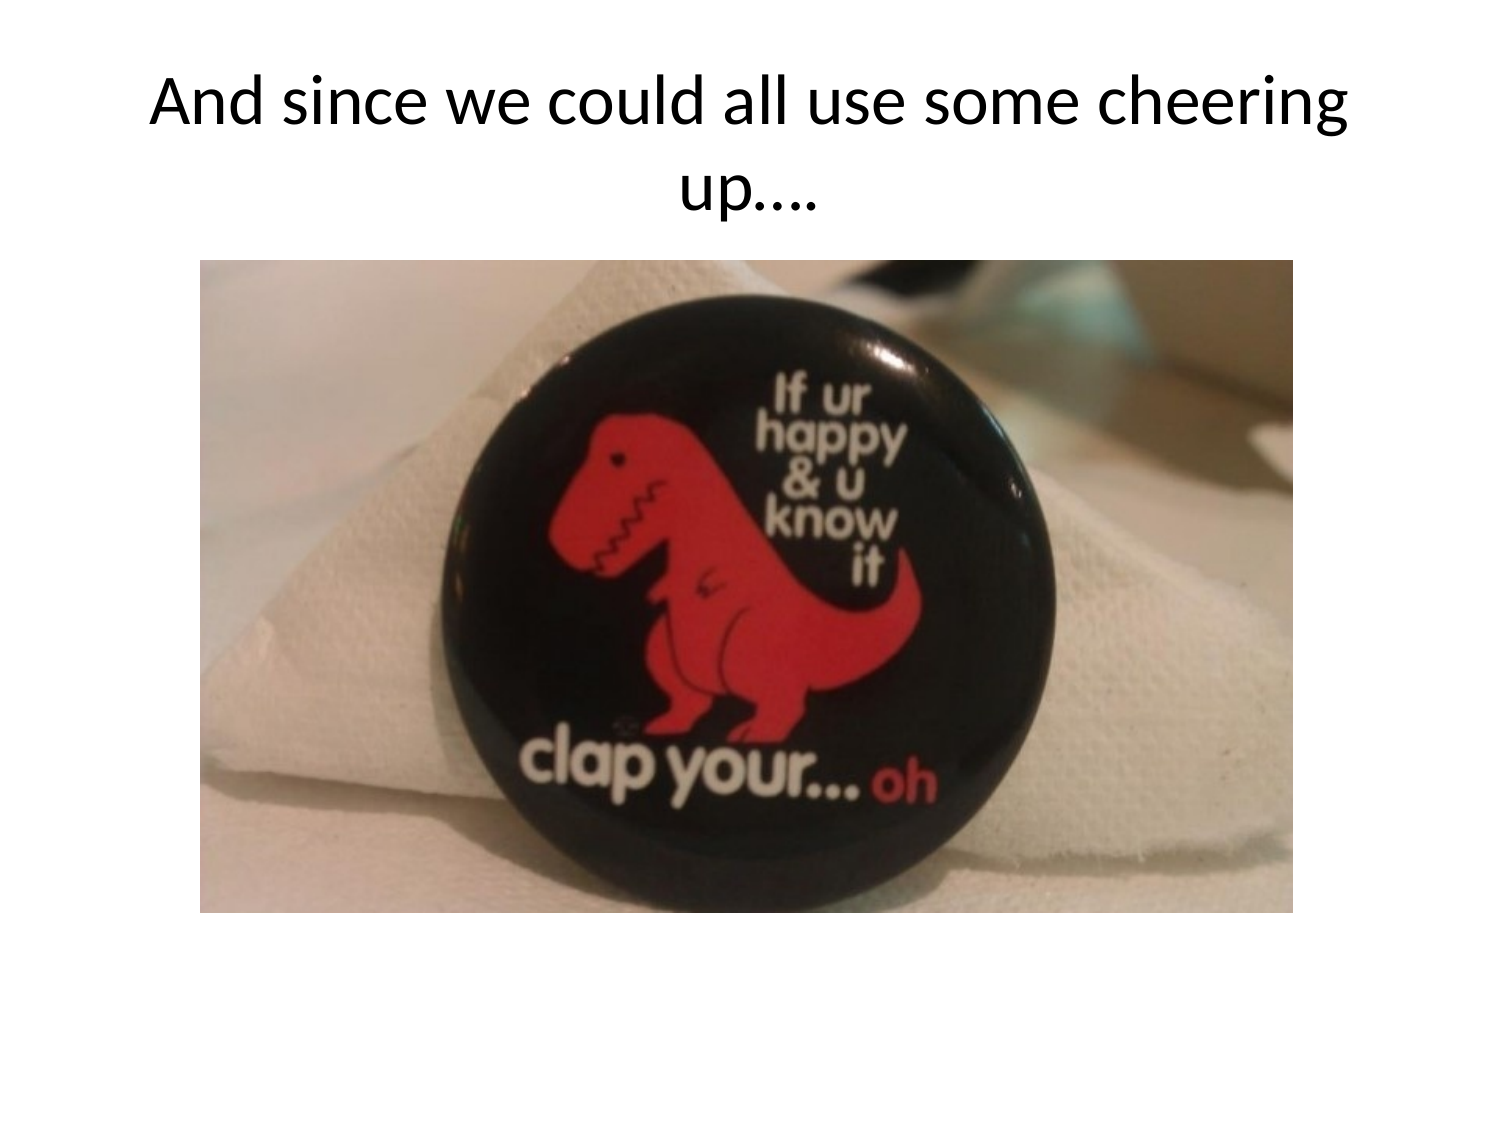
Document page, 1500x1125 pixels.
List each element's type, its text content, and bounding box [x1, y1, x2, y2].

picture [199, 260, 1293, 913]
title And since we could all use some cheering up…. [75, 45, 1425, 233]
